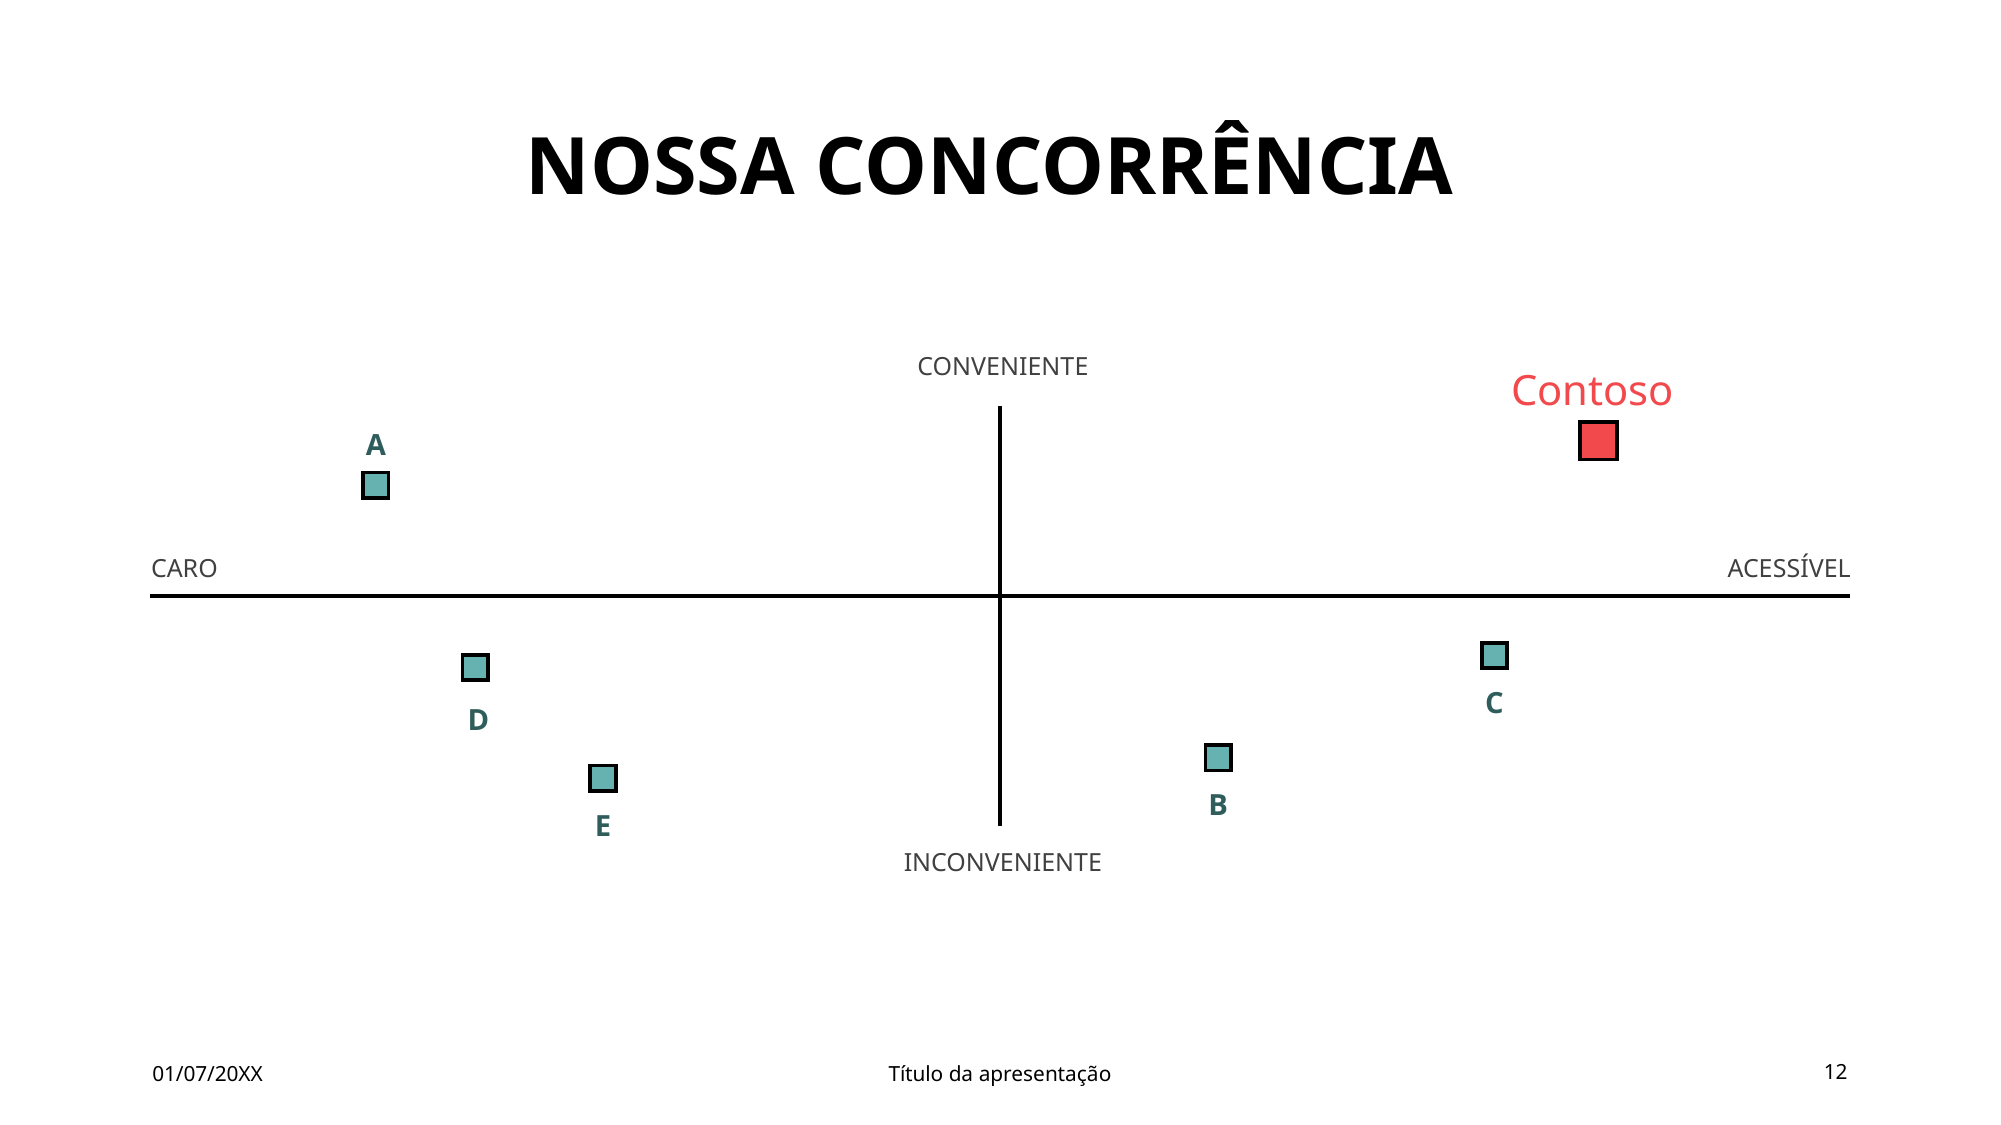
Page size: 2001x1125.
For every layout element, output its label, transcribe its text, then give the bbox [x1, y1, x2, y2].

text_box C [1321, 676, 1667, 727]
list ACESSÍVEL [1535, 548, 1866, 594]
text_box E [430, 799, 776, 850]
list INCONVENIENTE [838, 841, 1169, 887]
text_box [1481, 642, 1508, 669]
text_box [1204, 744, 1232, 772]
title NOSSA CONCORRÊNCIA [137, 59, 1863, 278]
footer Título da apresentação [662, 1042, 1338, 1103]
text_box D [306, 694, 651, 744]
text_box [362, 471, 390, 499]
text_box B [1045, 778, 1391, 829]
slide_number 12 [1412, 1042, 1863, 1103]
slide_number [137, 1042, 588, 1103]
list CARO [136, 548, 467, 594]
text_box [589, 764, 617, 792]
list CONVENIENTE [838, 346, 1169, 392]
text_box [1579, 421, 1618, 460]
text_box Contoso [1468, 356, 1717, 422]
text_box [461, 654, 489, 681]
text_box A [203, 418, 549, 469]
